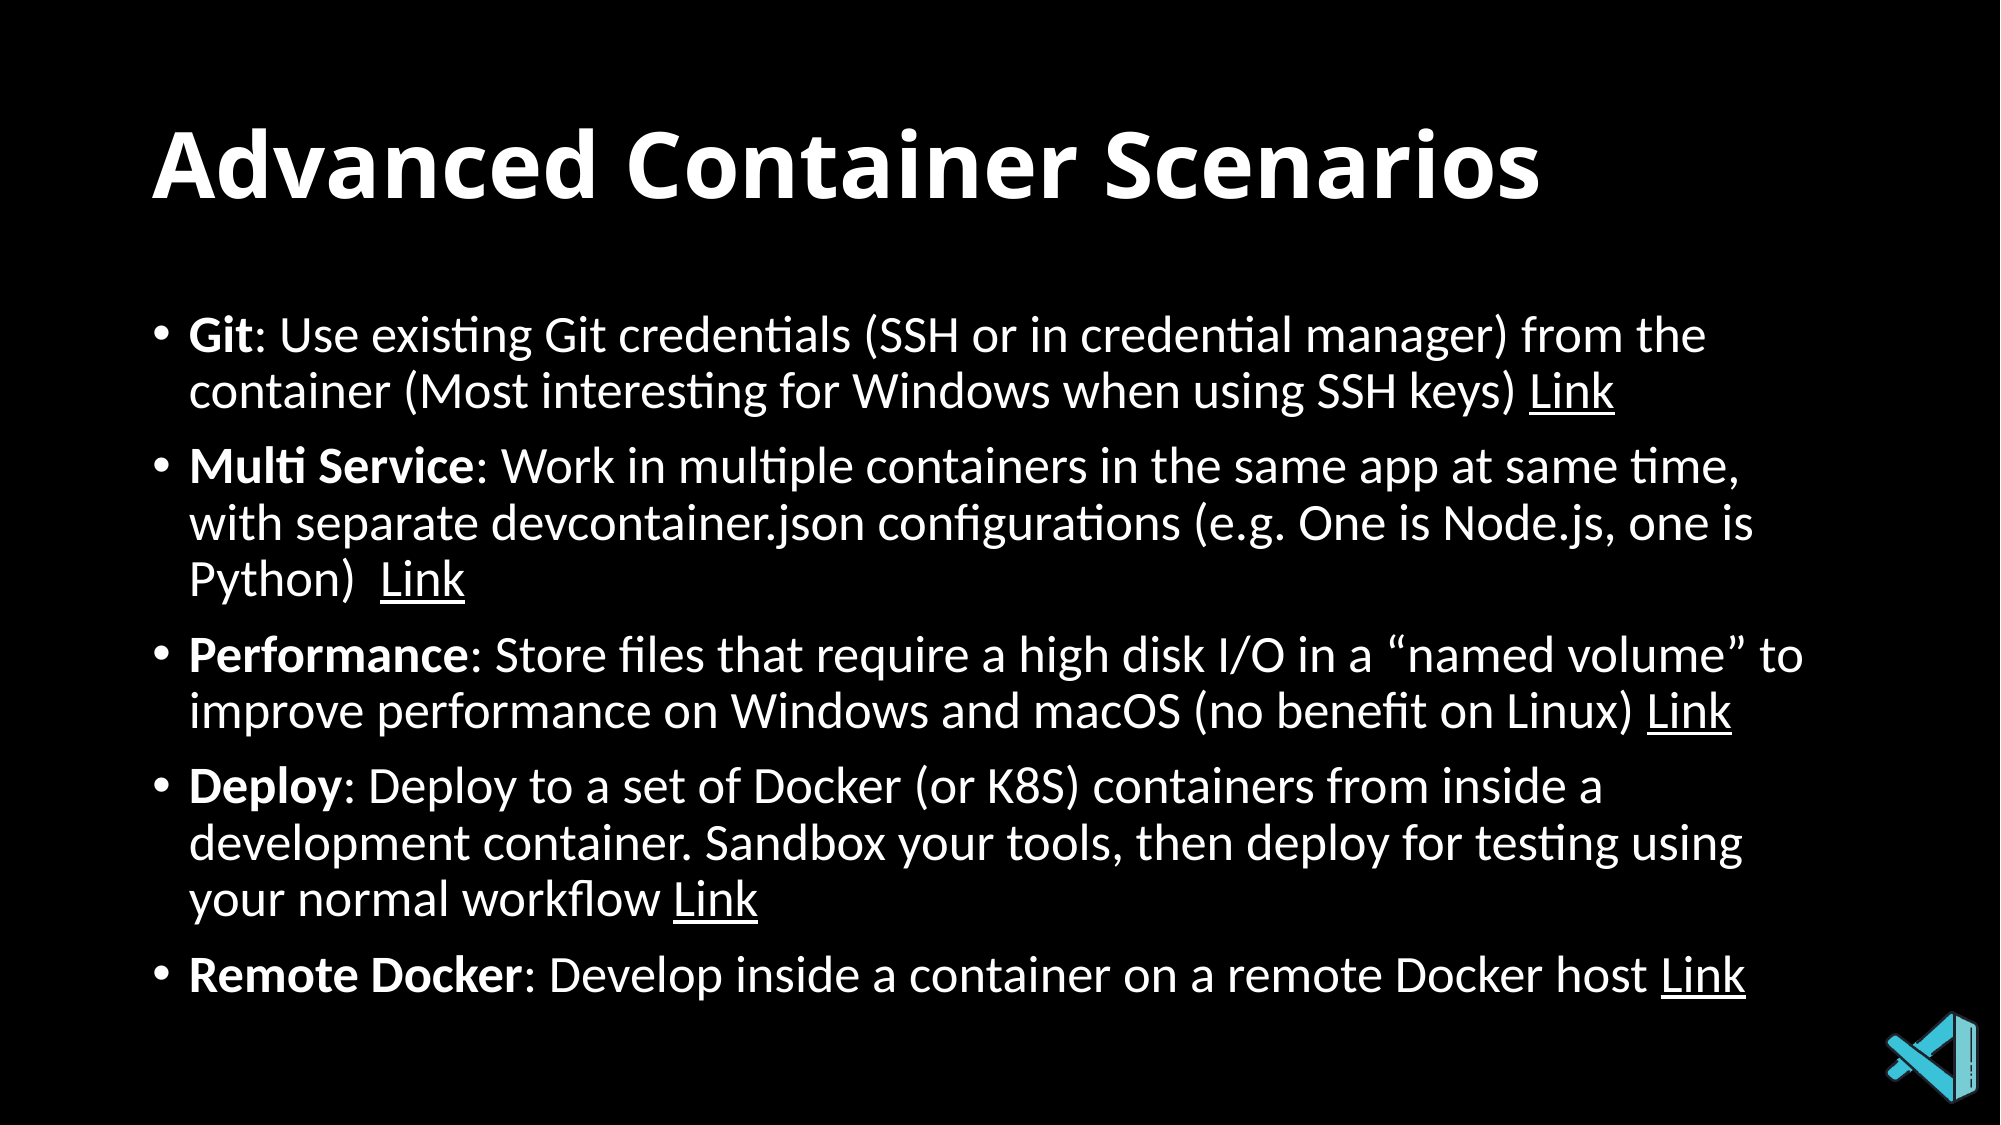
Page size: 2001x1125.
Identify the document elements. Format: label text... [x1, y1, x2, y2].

list Git: Use existing Git credentials (SSH or in credential manager) from the container (Most interesting for Windows when using SSH keys) Link Multi Service: Work in multiple containers in the same app at same time, with separate devcontainer.json configurations (e.g. One is Node.js, one is Python) Link Performance: Store files that require a high disk I/O in a “named volume” to improve performance on Windows and macOS (no benefit on Linux) Link Deploy: Deploy to a set of Docker (or K8S) containers from inside a development container. Sandbox your tools, then deploy for testing using your normal workflow Link Remote Docker: Develop inside a container on a remote Docker host Link [137, 299, 1863, 1014]
picture [1865, 990, 2000, 1125]
title Advanced Container Scenarios [137, 59, 1863, 278]
